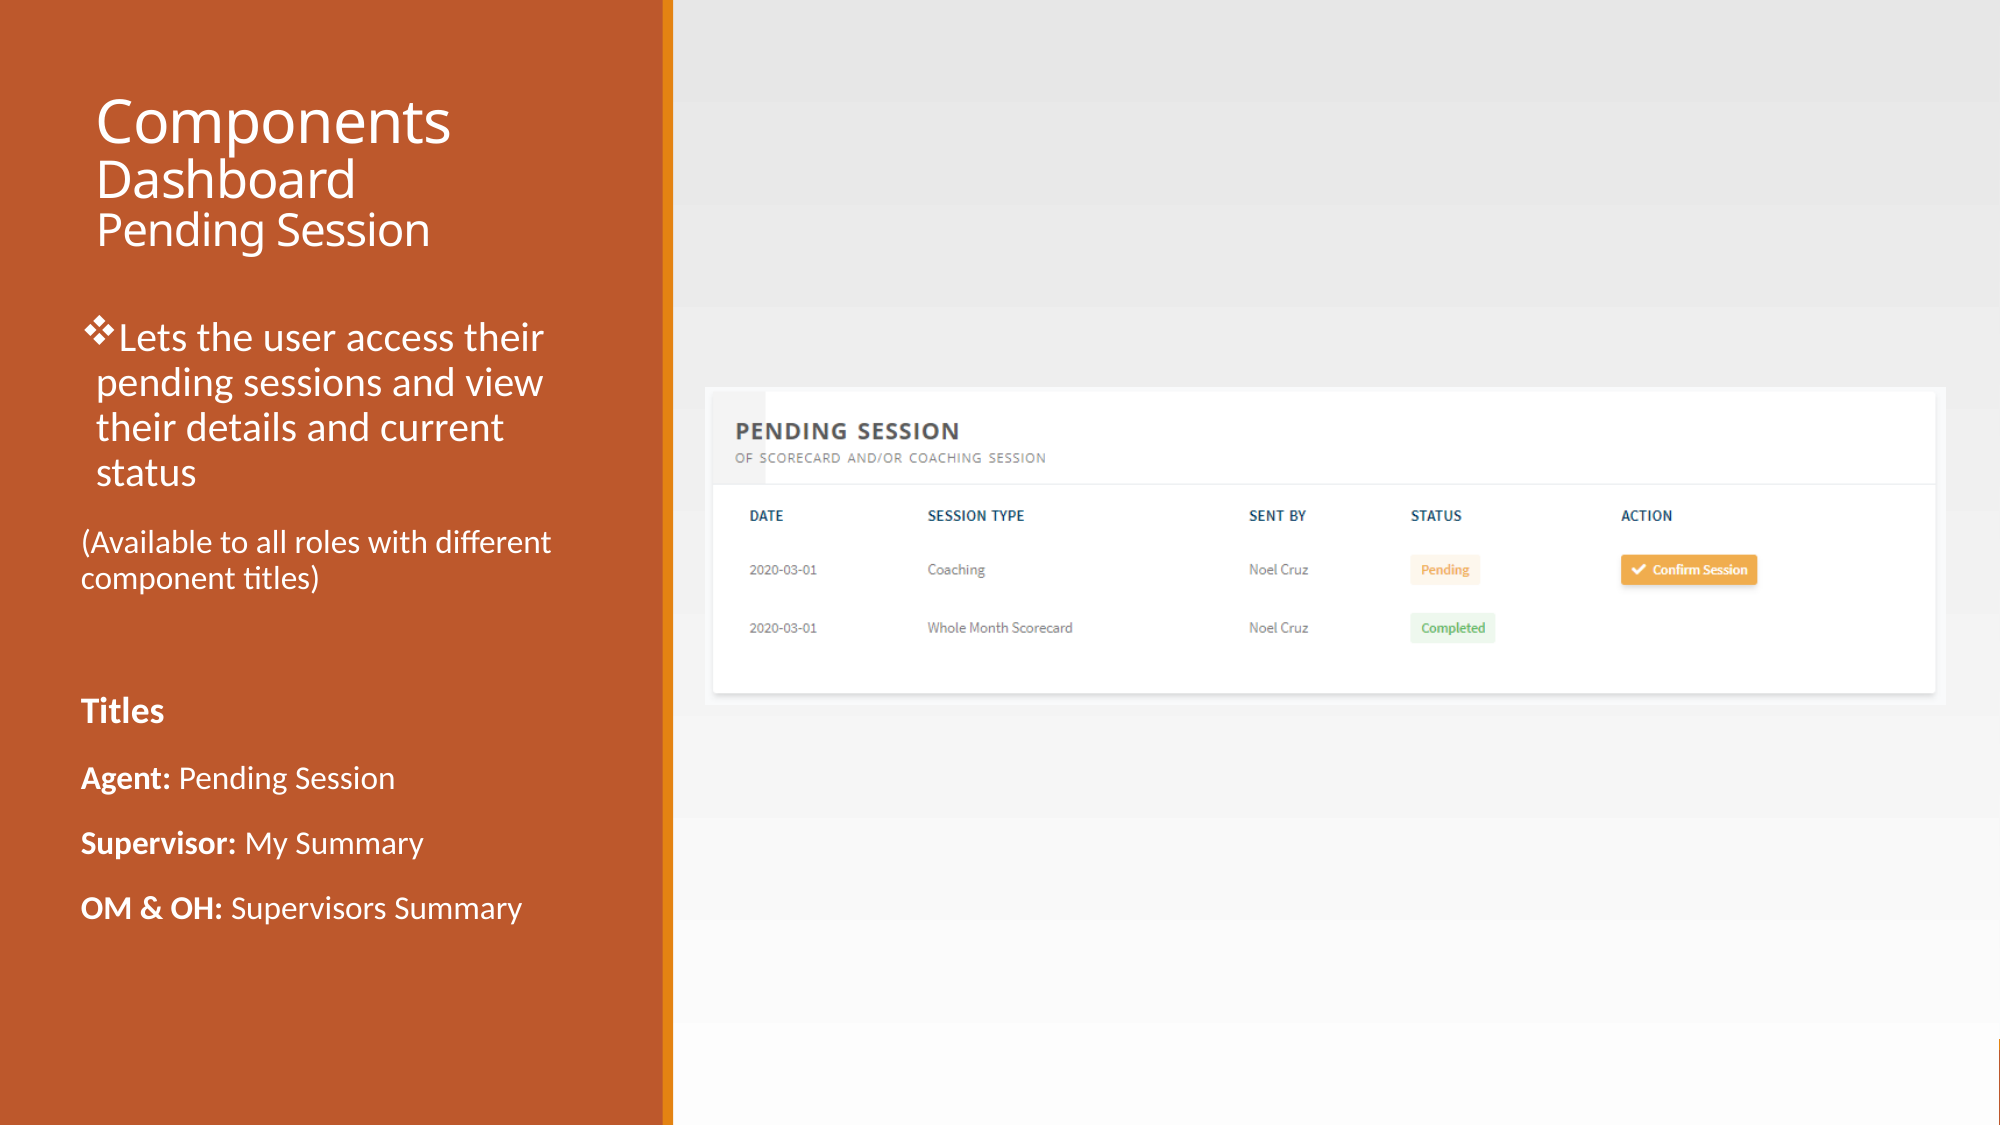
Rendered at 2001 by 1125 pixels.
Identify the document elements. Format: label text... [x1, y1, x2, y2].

list Lets the user access their pending sessions and view their details and current status (Available to all roles with different component titles) Titles Agent: Pending Session Supervisor: My Summary OM & OH: Supervisors Summary [80, 308, 587, 1041]
picture [704, 386, 1947, 706]
title Components Dashboard Pending Session [80, 84, 587, 263]
text_box [674, 0, 2000, 1125]
text_box [661, 0, 674, 1125]
text_box [0, 0, 661, 1125]
